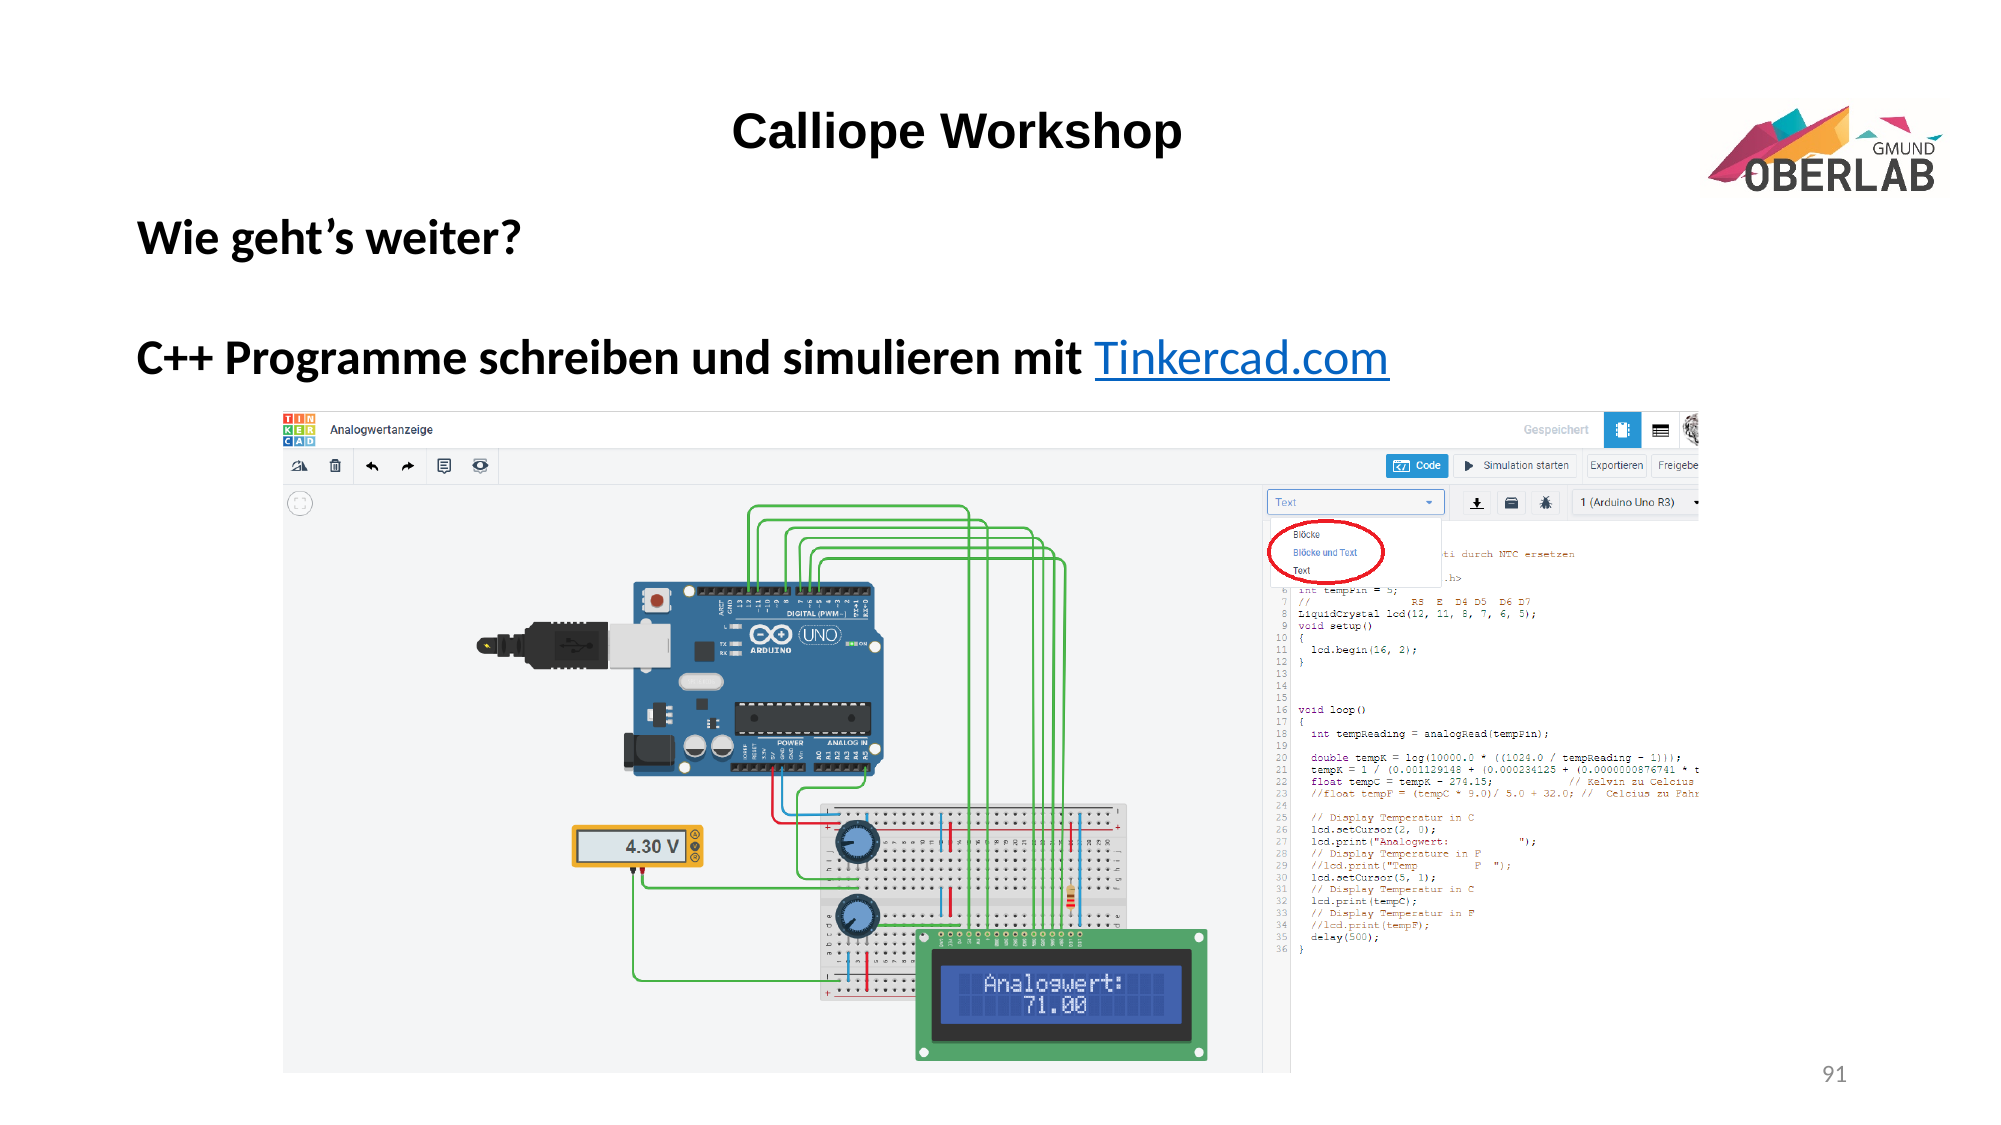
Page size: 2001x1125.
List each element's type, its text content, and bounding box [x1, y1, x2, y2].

text_box Wie geht’s weiter? C++ Programme schreiben und simulieren mit Tinkercad.com [122, 197, 1660, 392]
picture [1700, 98, 1950, 198]
subtitle Calliope Workshop [214, 98, 1715, 231]
slide_number 91 [1412, 1042, 1863, 1103]
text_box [260, 411, 1701, 1073]
